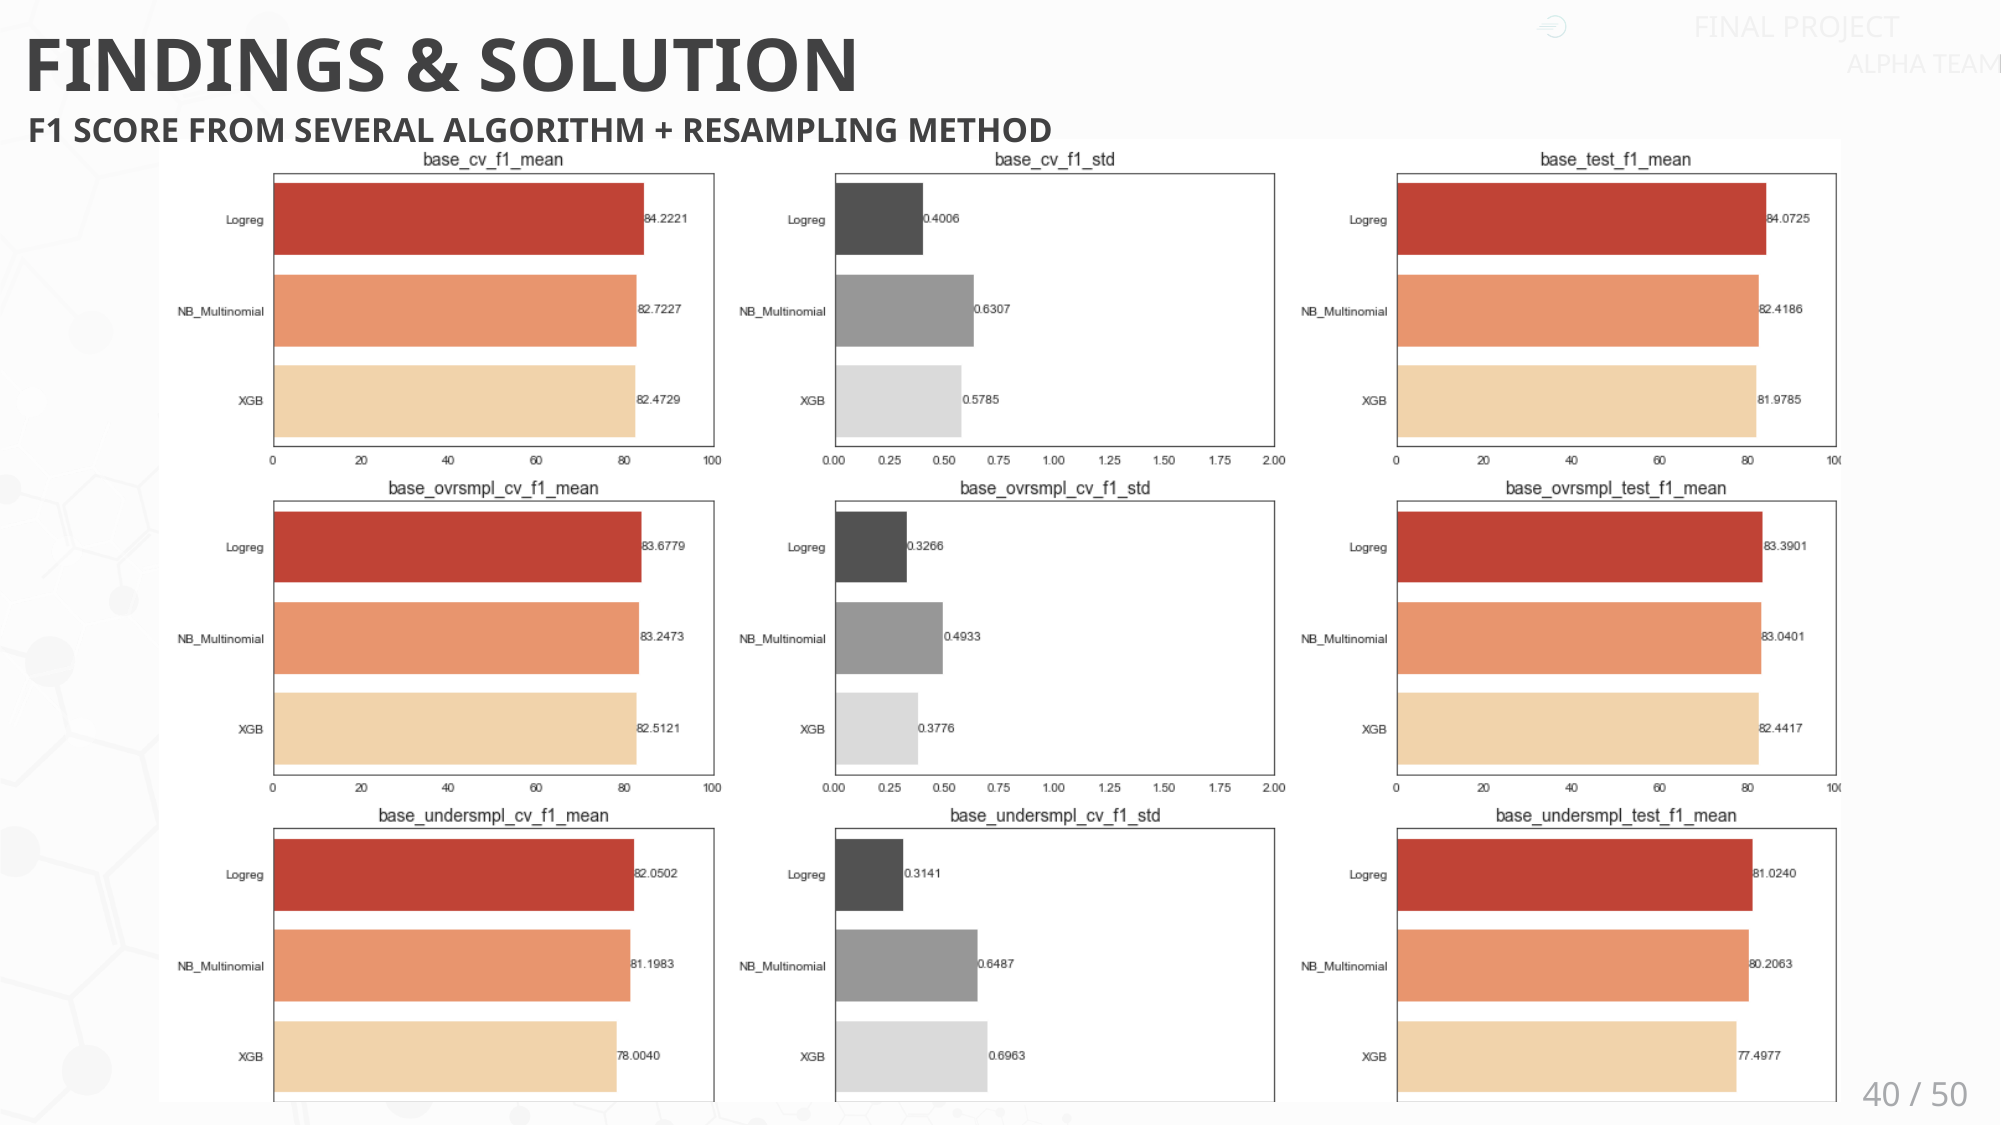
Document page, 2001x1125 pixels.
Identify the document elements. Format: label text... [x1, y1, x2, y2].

text_box F1 SCORE FROM SEVERAL ALGORITHM + RESAMPLING METHOD [12, 81, 1919, 157]
picture [158, 138, 1842, 1102]
text_box FINDINGS & SOLUTION [8, 11, 1879, 114]
